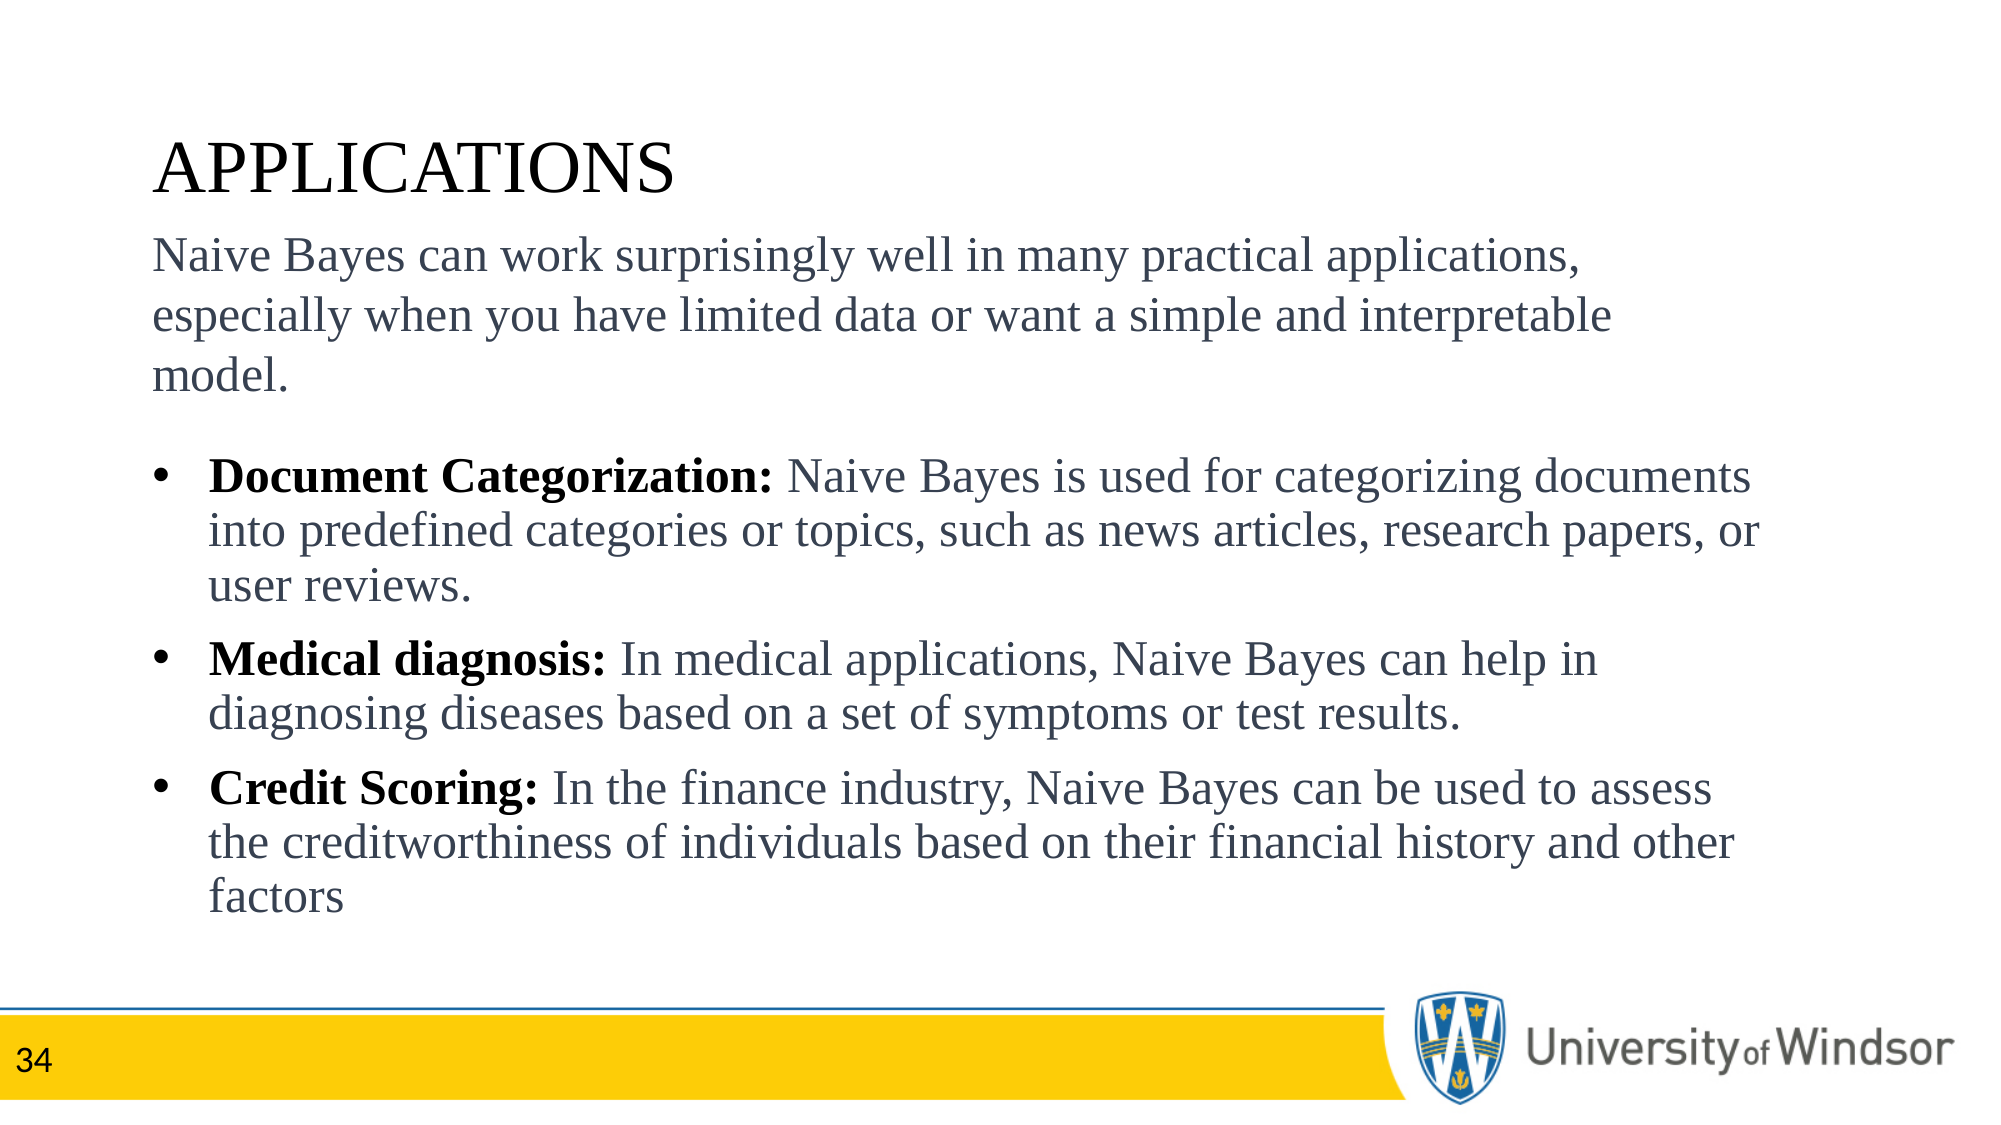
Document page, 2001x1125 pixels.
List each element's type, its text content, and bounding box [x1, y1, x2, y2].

picture [0, 974, 2000, 1125]
text_box Naive Bayes can work surprisingly well in many practical applications, especially when you have limited data or want a simple and interpretable model. [137, 214, 1680, 410]
title APPLICATIONS [137, 59, 1863, 278]
slide_number 34 [0, 1027, 450, 1088]
list Document Categorization: Naive Bayes is used for categorizing documents into predefined categories or topics, such as news articles, research papers, or user reviews. Medical diagnosis: In medical applications, Naive Bayes can help in diagnosing diseases based on a set of symptoms or test results. Credit Scoring: In the finance industry, Naive Bayes can be used to assess the creditworthiness of individuals based on their financial history and other factors [137, 442, 1790, 996]
